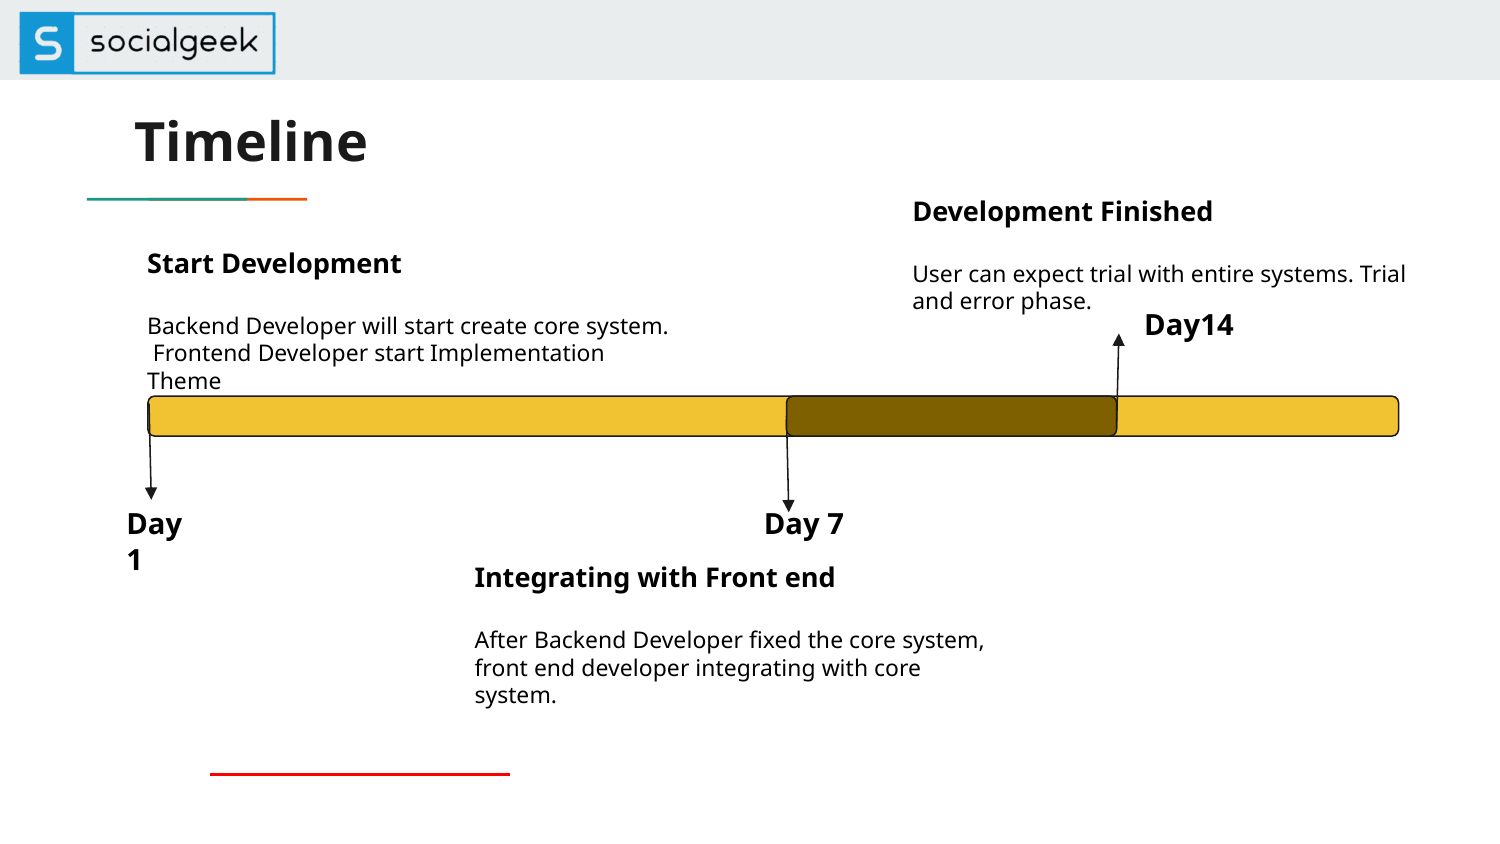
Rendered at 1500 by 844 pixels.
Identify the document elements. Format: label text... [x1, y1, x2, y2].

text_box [148, 403, 152, 501]
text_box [786, 415, 790, 513]
text_box [1111, 396, 1399, 437]
text_box Integrating with Front end After Backend Developer fixed the core system, front end developer integrating with core system. [459, 545, 1022, 687]
picture [17, 10, 277, 77]
text_box [147, 396, 789, 437]
text_box Day 7 [748, 490, 883, 557]
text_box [1116, 333, 1120, 429]
text_box [786, 396, 1114, 437]
text_box Day14 [1129, 291, 1264, 357]
text_box Start Development Backend Developer will start create core system. Frontend Developer start Implementation Theme [131, 231, 694, 372]
text_box Day 1 [111, 490, 217, 557]
title Timeline [119, 92, 1381, 180]
text_box Development Finished User can expect trial with entire systems. Trial and error phase. [897, 179, 1460, 287]
